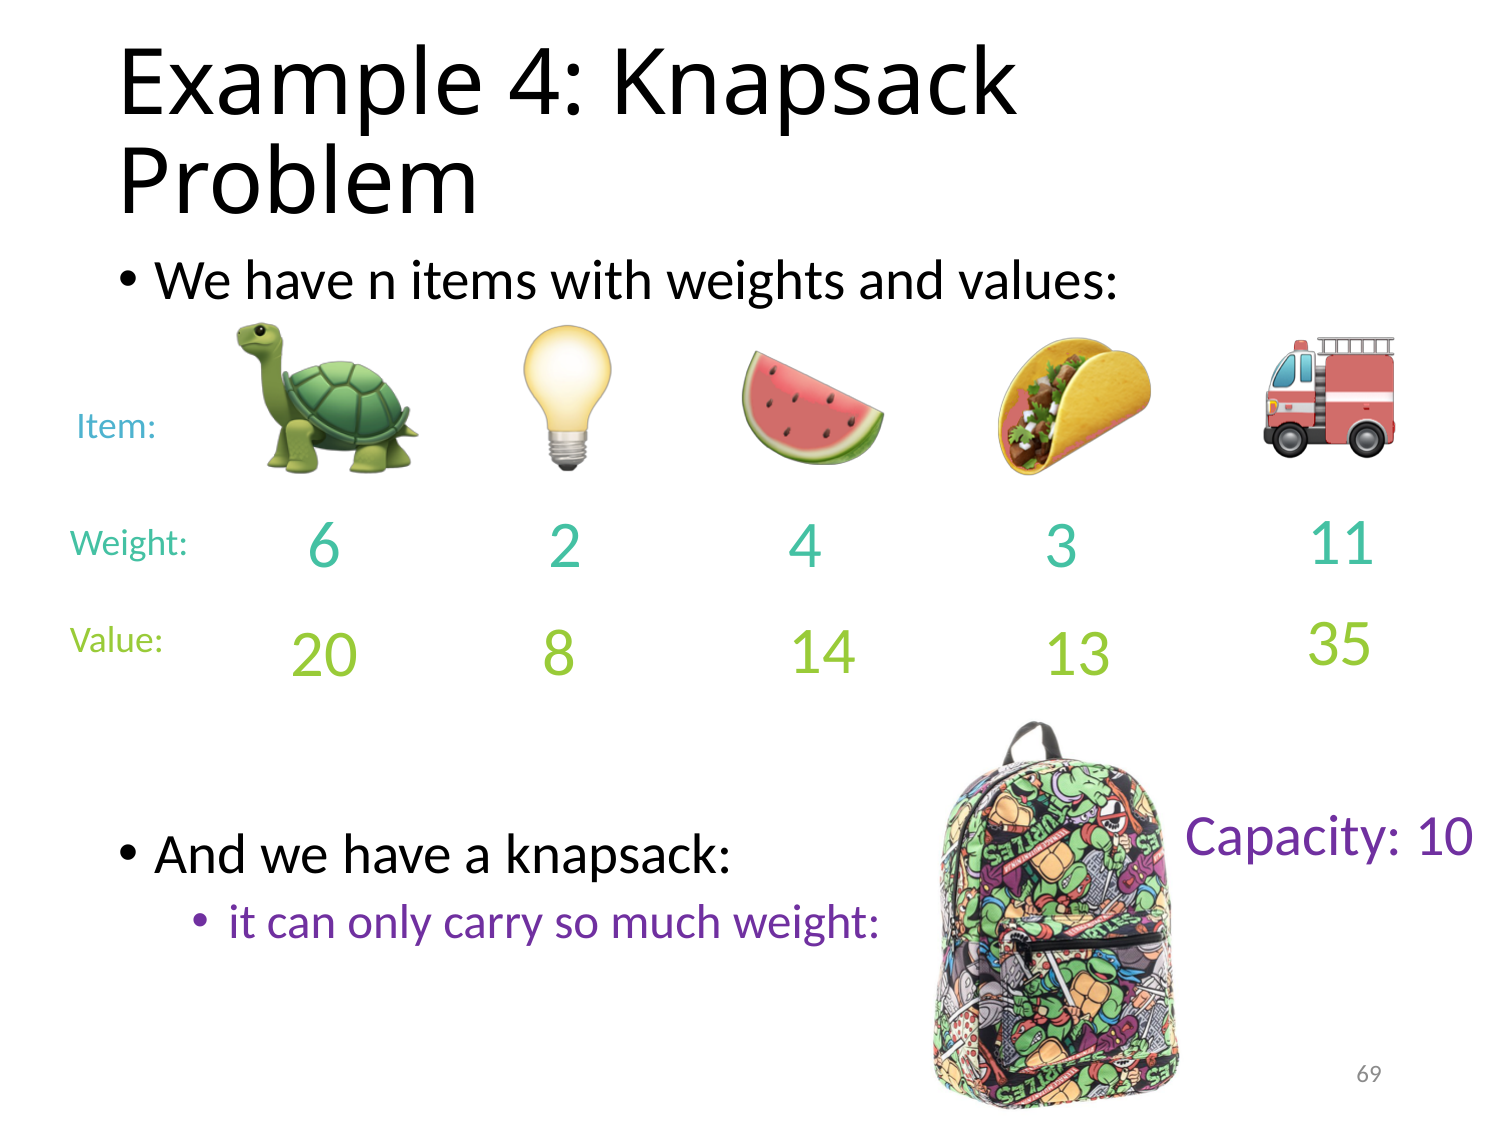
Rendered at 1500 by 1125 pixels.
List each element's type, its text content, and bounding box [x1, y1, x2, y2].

text_box 2 [533, 493, 646, 588]
picture [847, 707, 1264, 1124]
text_box 6 [292, 493, 405, 588]
text_box Item: [61, 394, 212, 454]
text_box 4 [774, 493, 887, 588]
title Example 4: Knapsack Problem [101, 25, 1396, 244]
text_box Weight: [54, 510, 205, 571]
picture [233, 287, 421, 474]
list We have n items with weights and values: And we have a knapsack: it can only carry so much weight: [103, 243, 1397, 957]
text_box 3 [1029, 493, 1142, 588]
picture [997, 327, 1152, 482]
text_box Capacity: 10 [1264, 789, 1500, 875]
text_box 13 [1028, 601, 1141, 696]
text_box Value: [54, 607, 205, 667]
text_box 11 [1293, 490, 1406, 585]
text_box 20 [275, 602, 388, 697]
picture [1263, 327, 1397, 462]
picture [491, 322, 644, 474]
slide_number 69 [1264, 1042, 1397, 1103]
text_box 14 [774, 599, 887, 695]
picture [739, 327, 887, 474]
text_box 35 [1291, 590, 1404, 686]
text_box 8 [527, 601, 640, 697]
